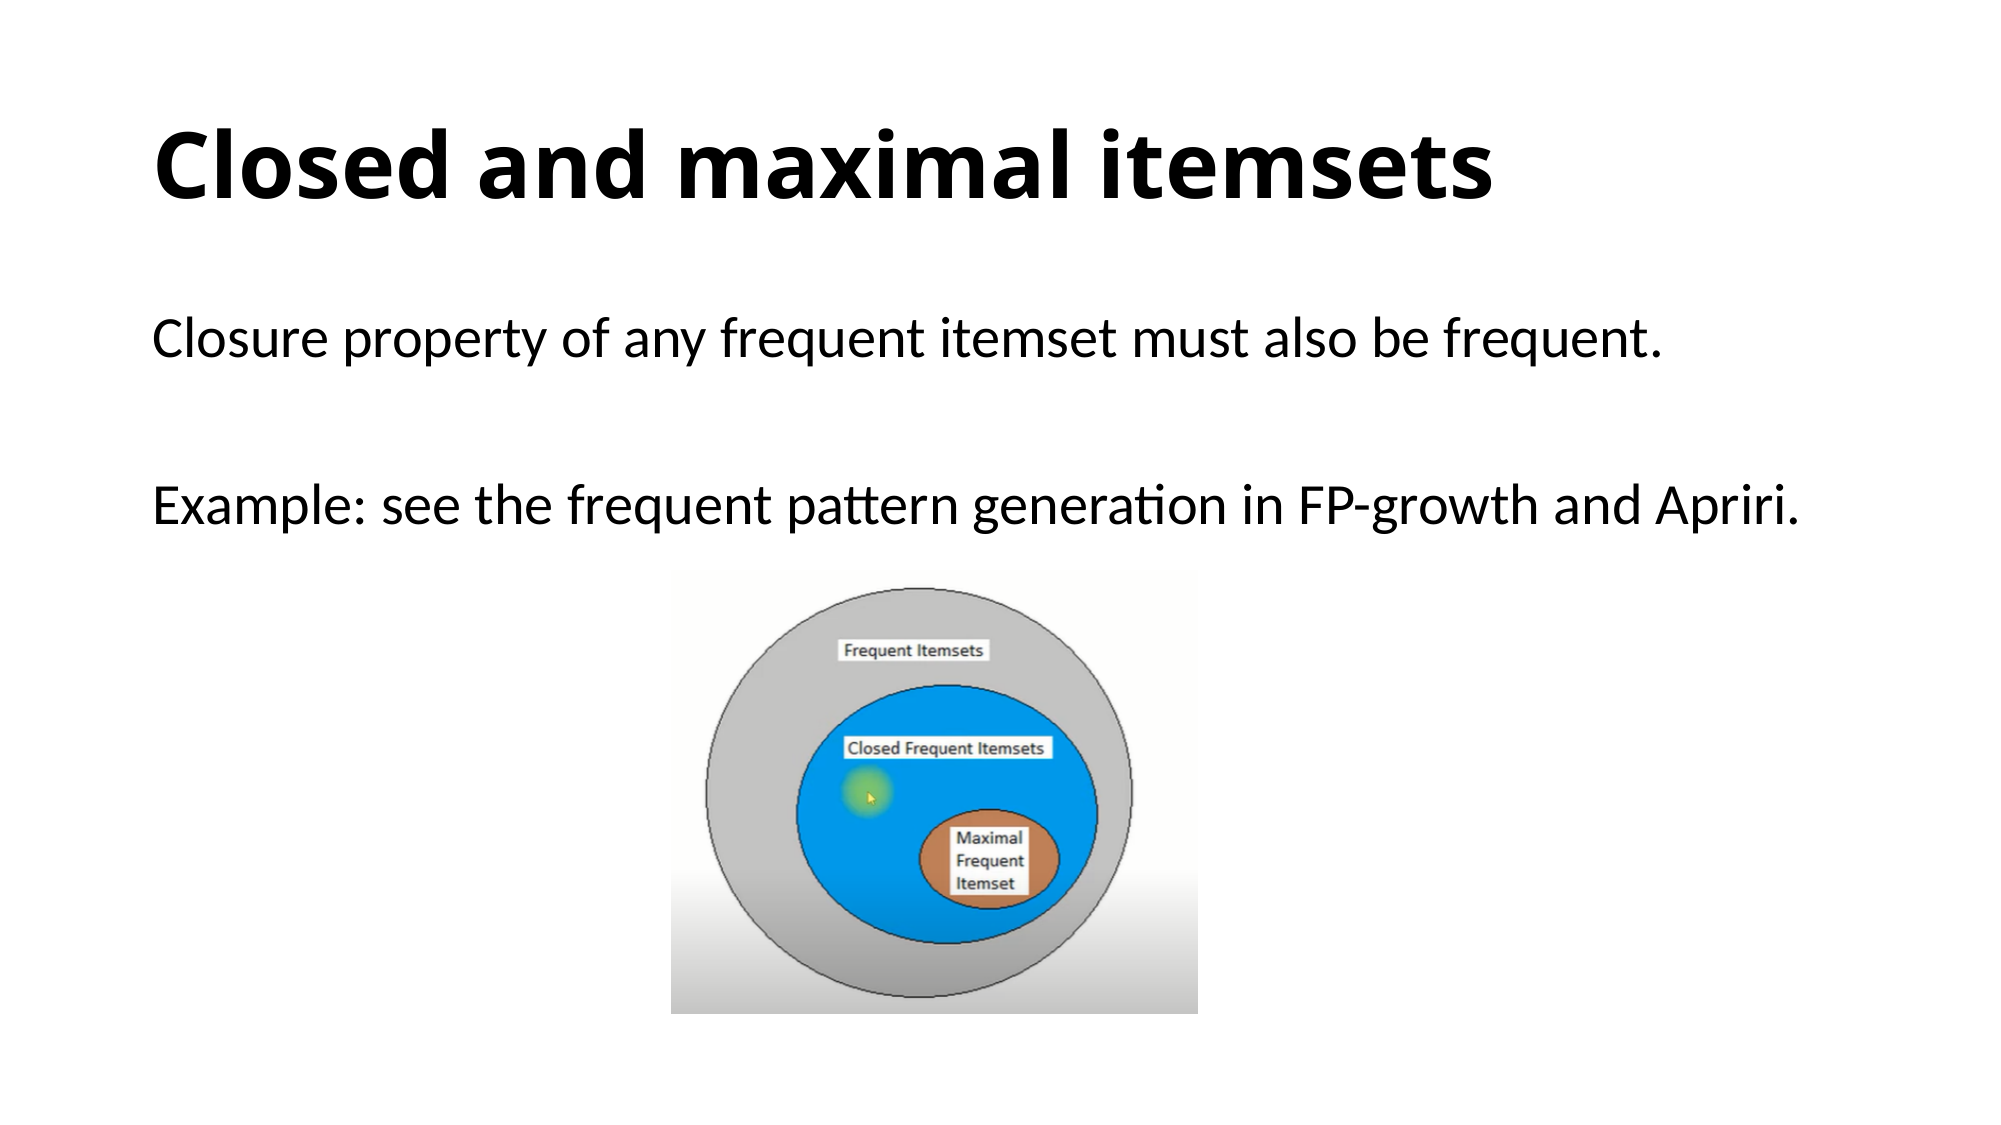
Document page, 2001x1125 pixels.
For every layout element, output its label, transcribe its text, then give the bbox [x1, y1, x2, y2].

title Closed and maximal itemsets [137, 59, 1863, 278]
picture [671, 570, 1198, 1014]
list Closure property of any frequent itemset must also be frequent. Example: see the frequent pattern generation in FP-growth and Apriri. [137, 299, 1863, 1014]
